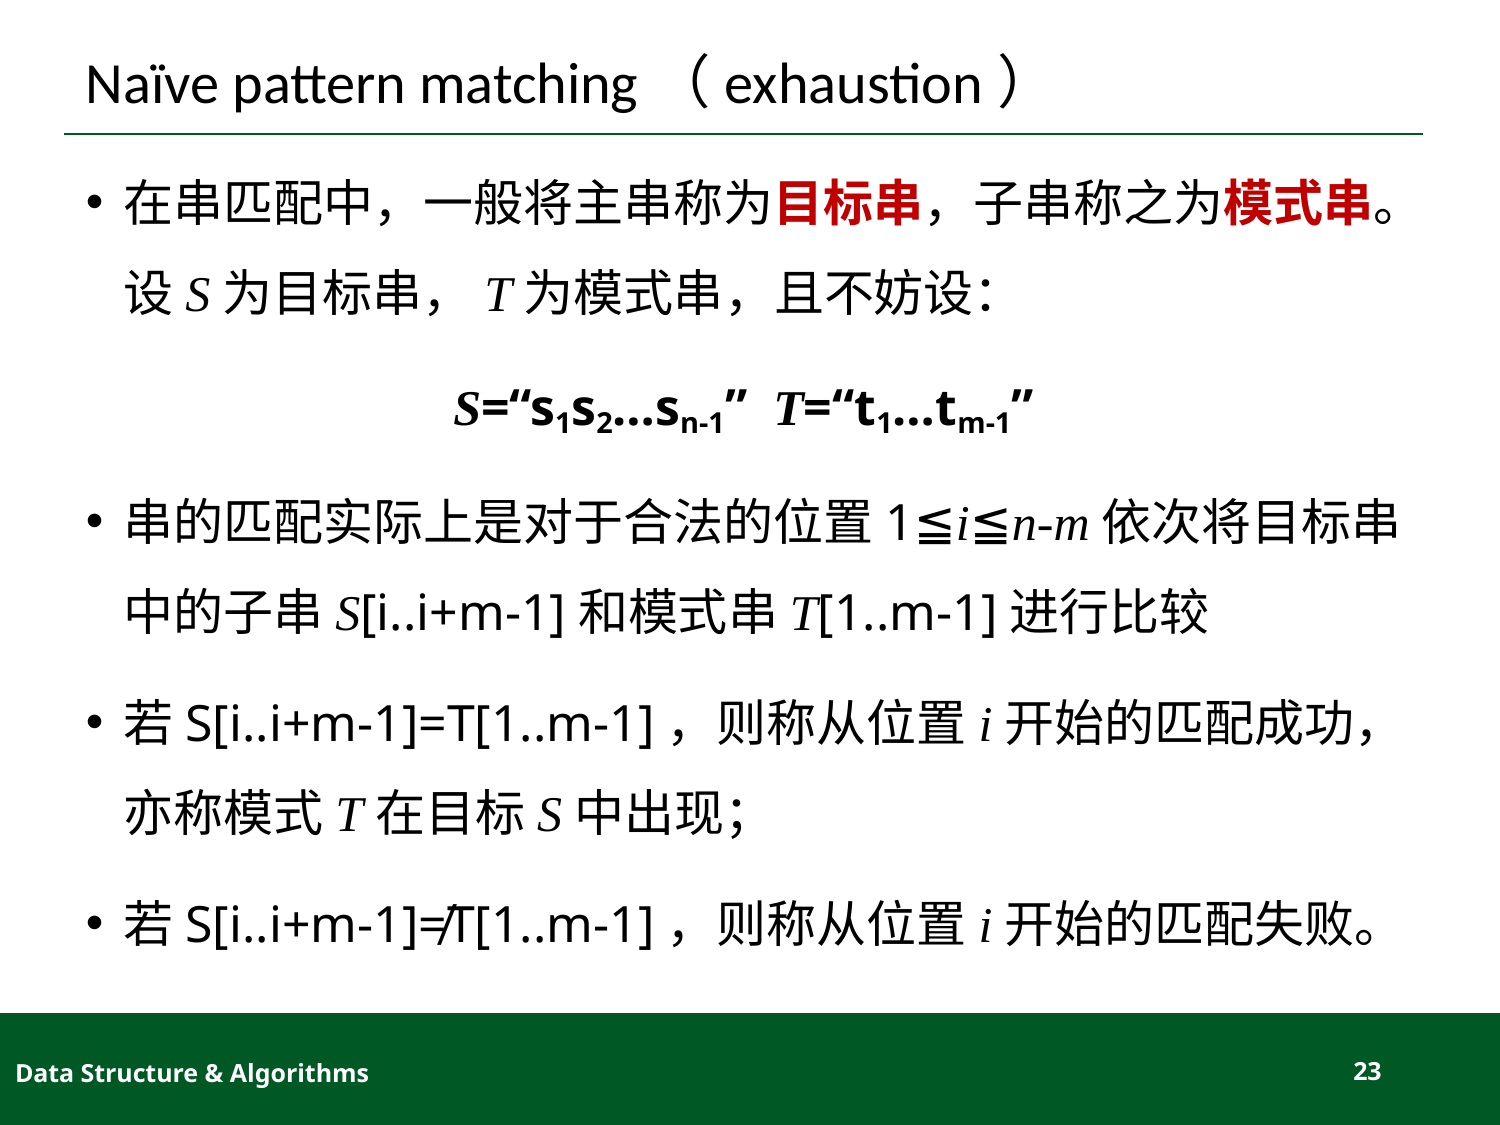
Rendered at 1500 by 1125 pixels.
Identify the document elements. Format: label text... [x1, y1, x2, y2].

footer Data Structure & Algorithms [0, 1042, 507, 1103]
slide_number 23 [1059, 1042, 1397, 1103]
title Naïve pattern matching（exhaustion） [70, 34, 1430, 134]
list 在串匹配中，一般将主串称为目标串，子串称之为模式串。设S为目标串，T为模式串，且不妨设： S=“s1s2…sn-1” T=“t1…tm-1” 串的匹配实际上是对于合法的位置1≦i≦n-m依次将目标串中的子串S[i..i+m-1]和模式串T[1..m-1]进行比较 若S[i..i+m-1]=T[1..m-1]，则称从位置i开始的匹配成功，亦称模式T在目标S中出现； 若S[i..i+m-1]≠T[1..m-1]，则称从位置i开始的匹配失败。 [70, 134, 1430, 1005]
